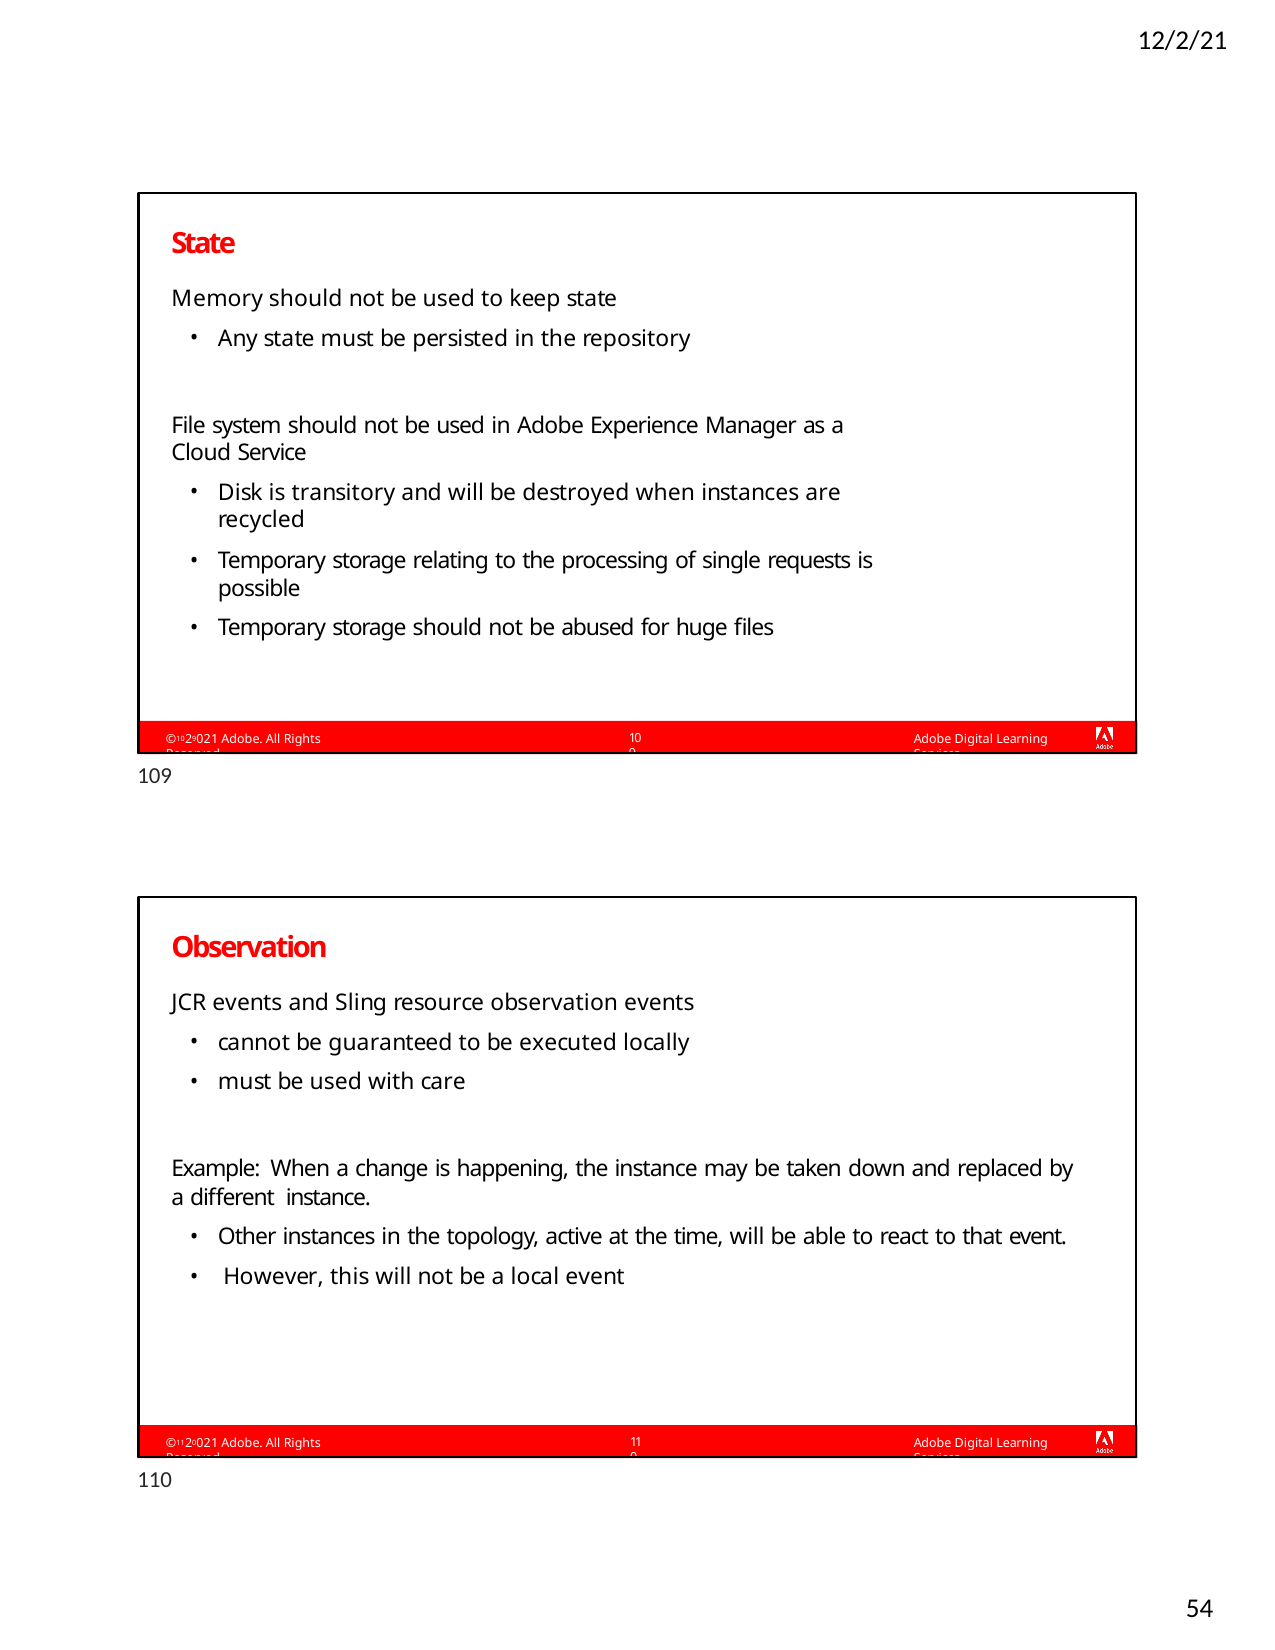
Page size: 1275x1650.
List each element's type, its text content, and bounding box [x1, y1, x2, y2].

slide_number 54 [1179, 1589, 1234, 1650]
text_box 12/2/21 [1135, 20, 1230, 55]
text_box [137, 1424, 1138, 1459]
text_box 109 [135, 761, 175, 788]
text_box [138, 192, 1137, 720]
text_box [138, 896, 1137, 1424]
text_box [137, 720, 1138, 755]
text_box 110 [135, 1466, 175, 1492]
